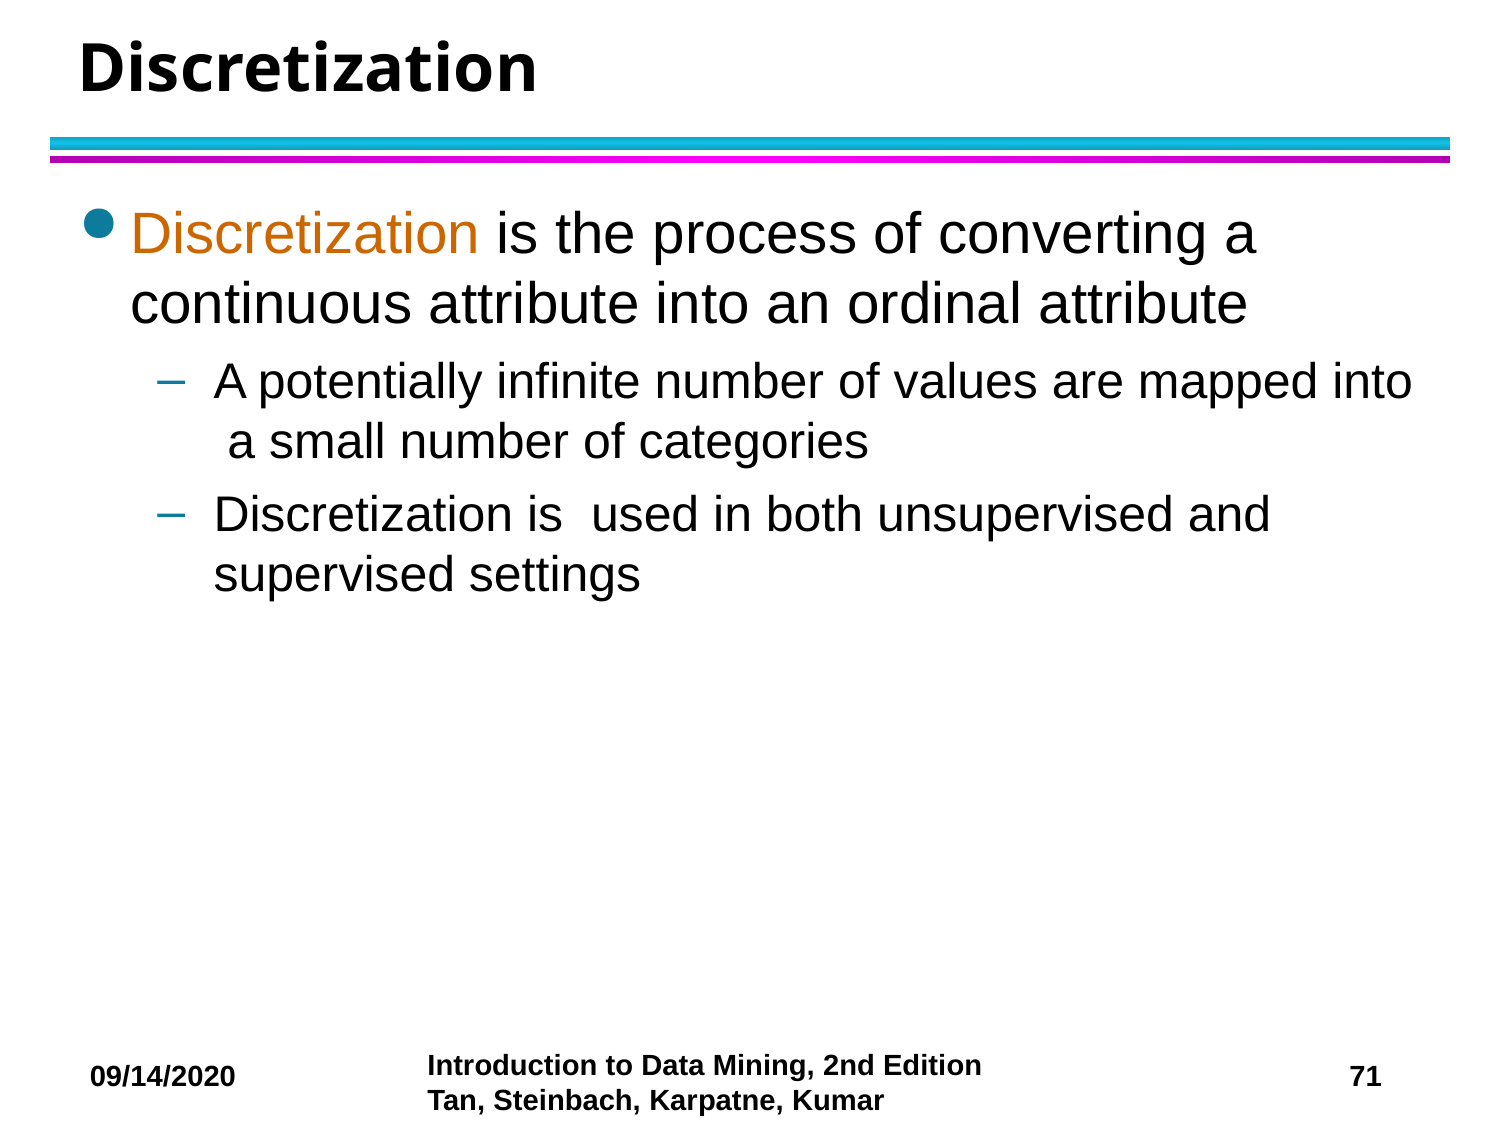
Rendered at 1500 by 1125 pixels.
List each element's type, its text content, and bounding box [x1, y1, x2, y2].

title Discretization [62, 24, 1421, 113]
list Discretization is the process of converting a continuous attribute into an ordinal attribute A potentially infinite number of values are mapped into a small number of categories Discretization is used in both unsupervised and supervised settings [67, 187, 1432, 1038]
